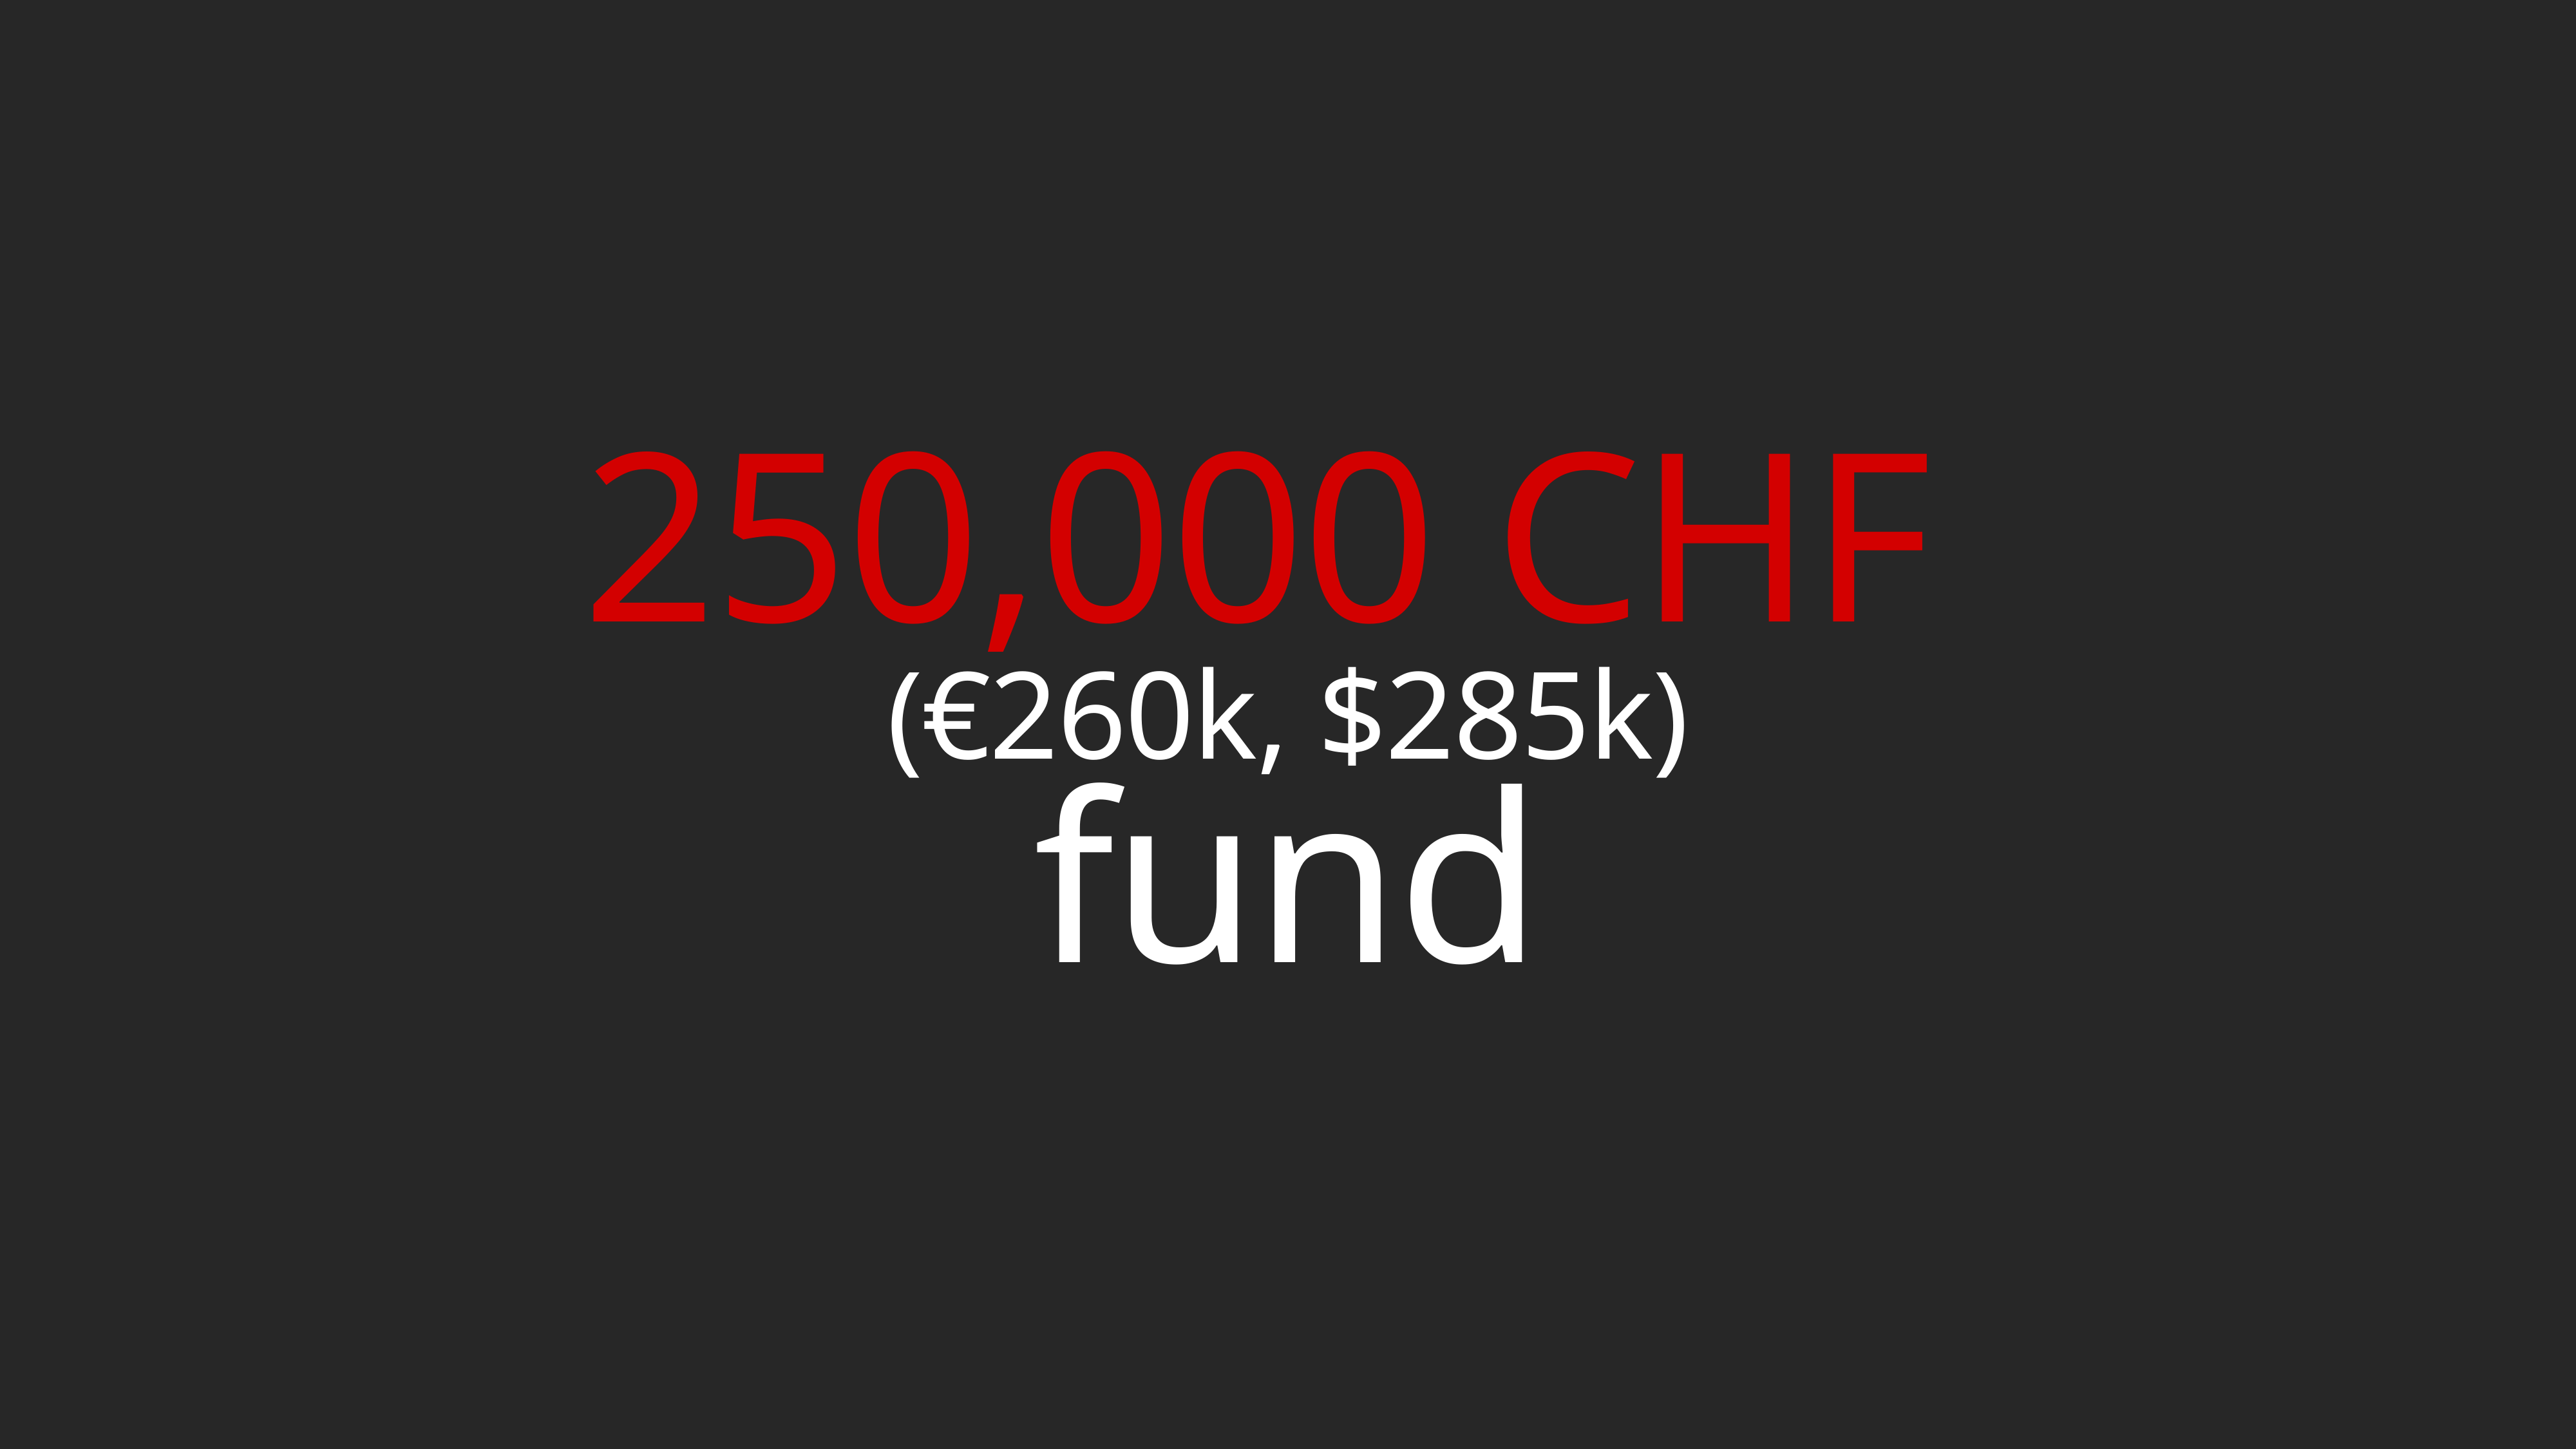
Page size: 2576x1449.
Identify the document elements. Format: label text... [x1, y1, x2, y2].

list 250,000 CHF (€260k, $285k) fund [160, 388, 2416, 1061]
